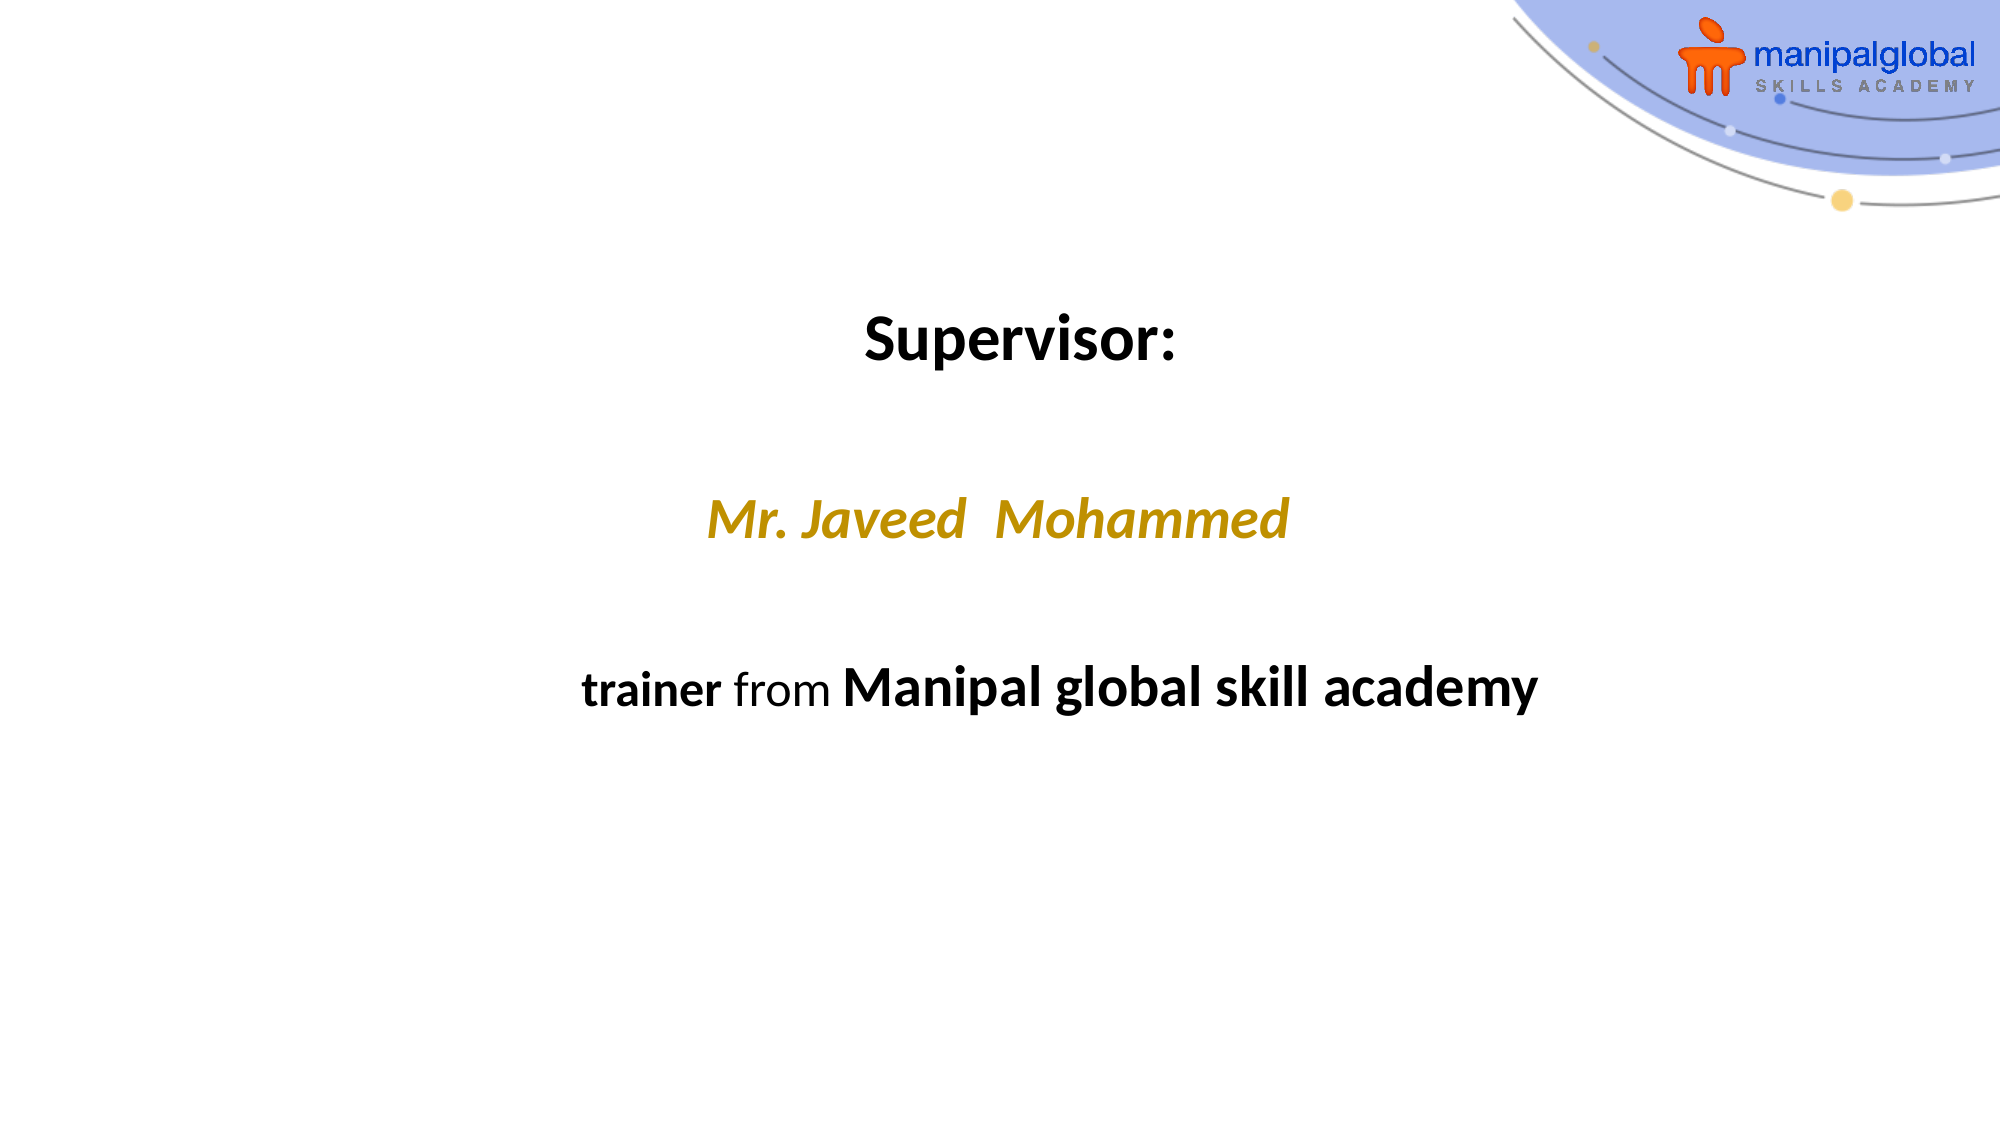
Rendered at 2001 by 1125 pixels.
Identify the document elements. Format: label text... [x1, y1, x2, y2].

picture [0, 0, 2000, 1125]
subtitle Supervisor: Mr. Javeed Mohammed trainer from Manipal global skill academy [123, 295, 1874, 810]
